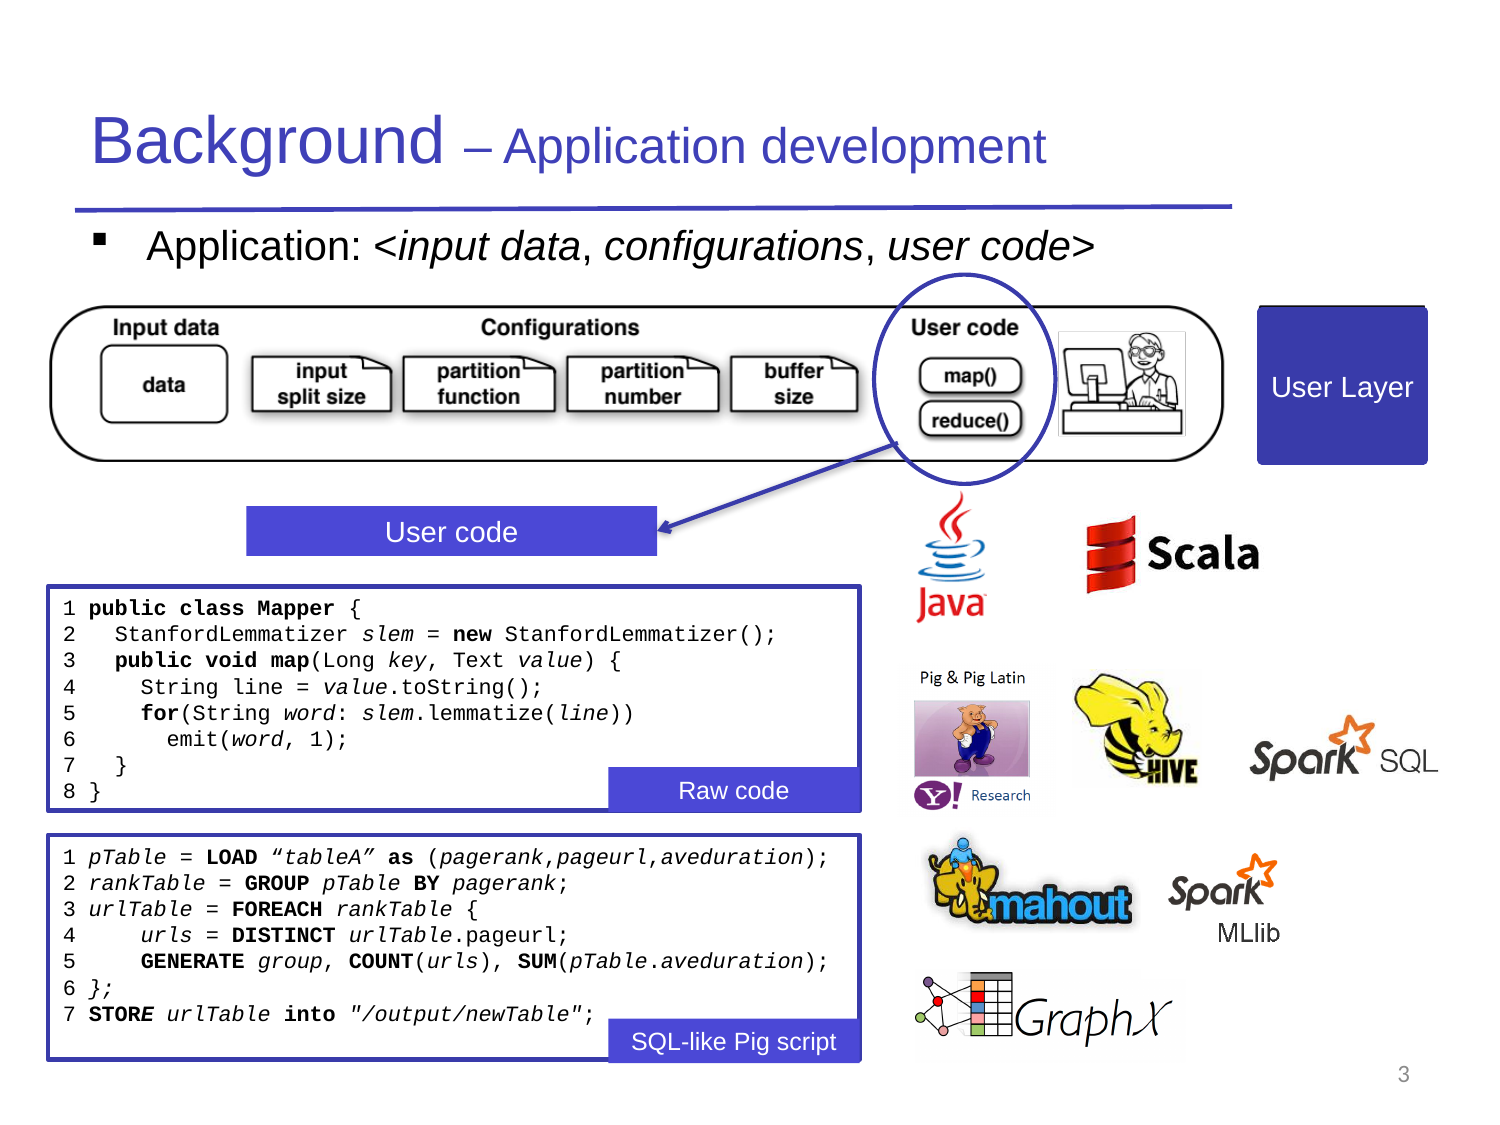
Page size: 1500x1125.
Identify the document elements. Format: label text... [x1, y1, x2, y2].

text_box 1 pTable = LOAD “tableA” as (pagerank,pageurl,aveduration); 2 rankTable = GROUP pTable BY pagerank; 3 urlTable = FOREACH rankTable { 4 urls = DISTINCT urlTable.pageurl; 5 GENERATE group, COUNT(urls), SUM(pTable.aveduration); 6 }; 7 STORE urlTable into "/output/newTable"; [46, 833, 862, 1061]
list Application: <input data, configurations, user code> [75, 471, 1408, 993]
picture [897, 663, 1312, 1063]
picture [47, 304, 1426, 462]
picture [1239, 709, 1450, 789]
text_box SQL-like Pig script [608, 1018, 860, 1064]
picture [1071, 668, 1202, 789]
title Background – Application development [75, 67, 1425, 207]
picture [873, 479, 1029, 635]
slide_number 3 [1074, 1042, 1425, 1103]
list Application: <input data, configurations, user code> [75, 211, 1408, 303]
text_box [656, 442, 899, 532]
picture [1071, 510, 1279, 602]
text_box 1 public class Mapper { 2 StanfordLemmatizer slem = new StanfordLemmatizer(); 3 public void map(Long key, Text value) { 4 String line = value.toString(); 5 for(String word: slem.lemmatize(line)) 6 emit(word, 1); 7 } 8 } [46, 584, 75, 813]
